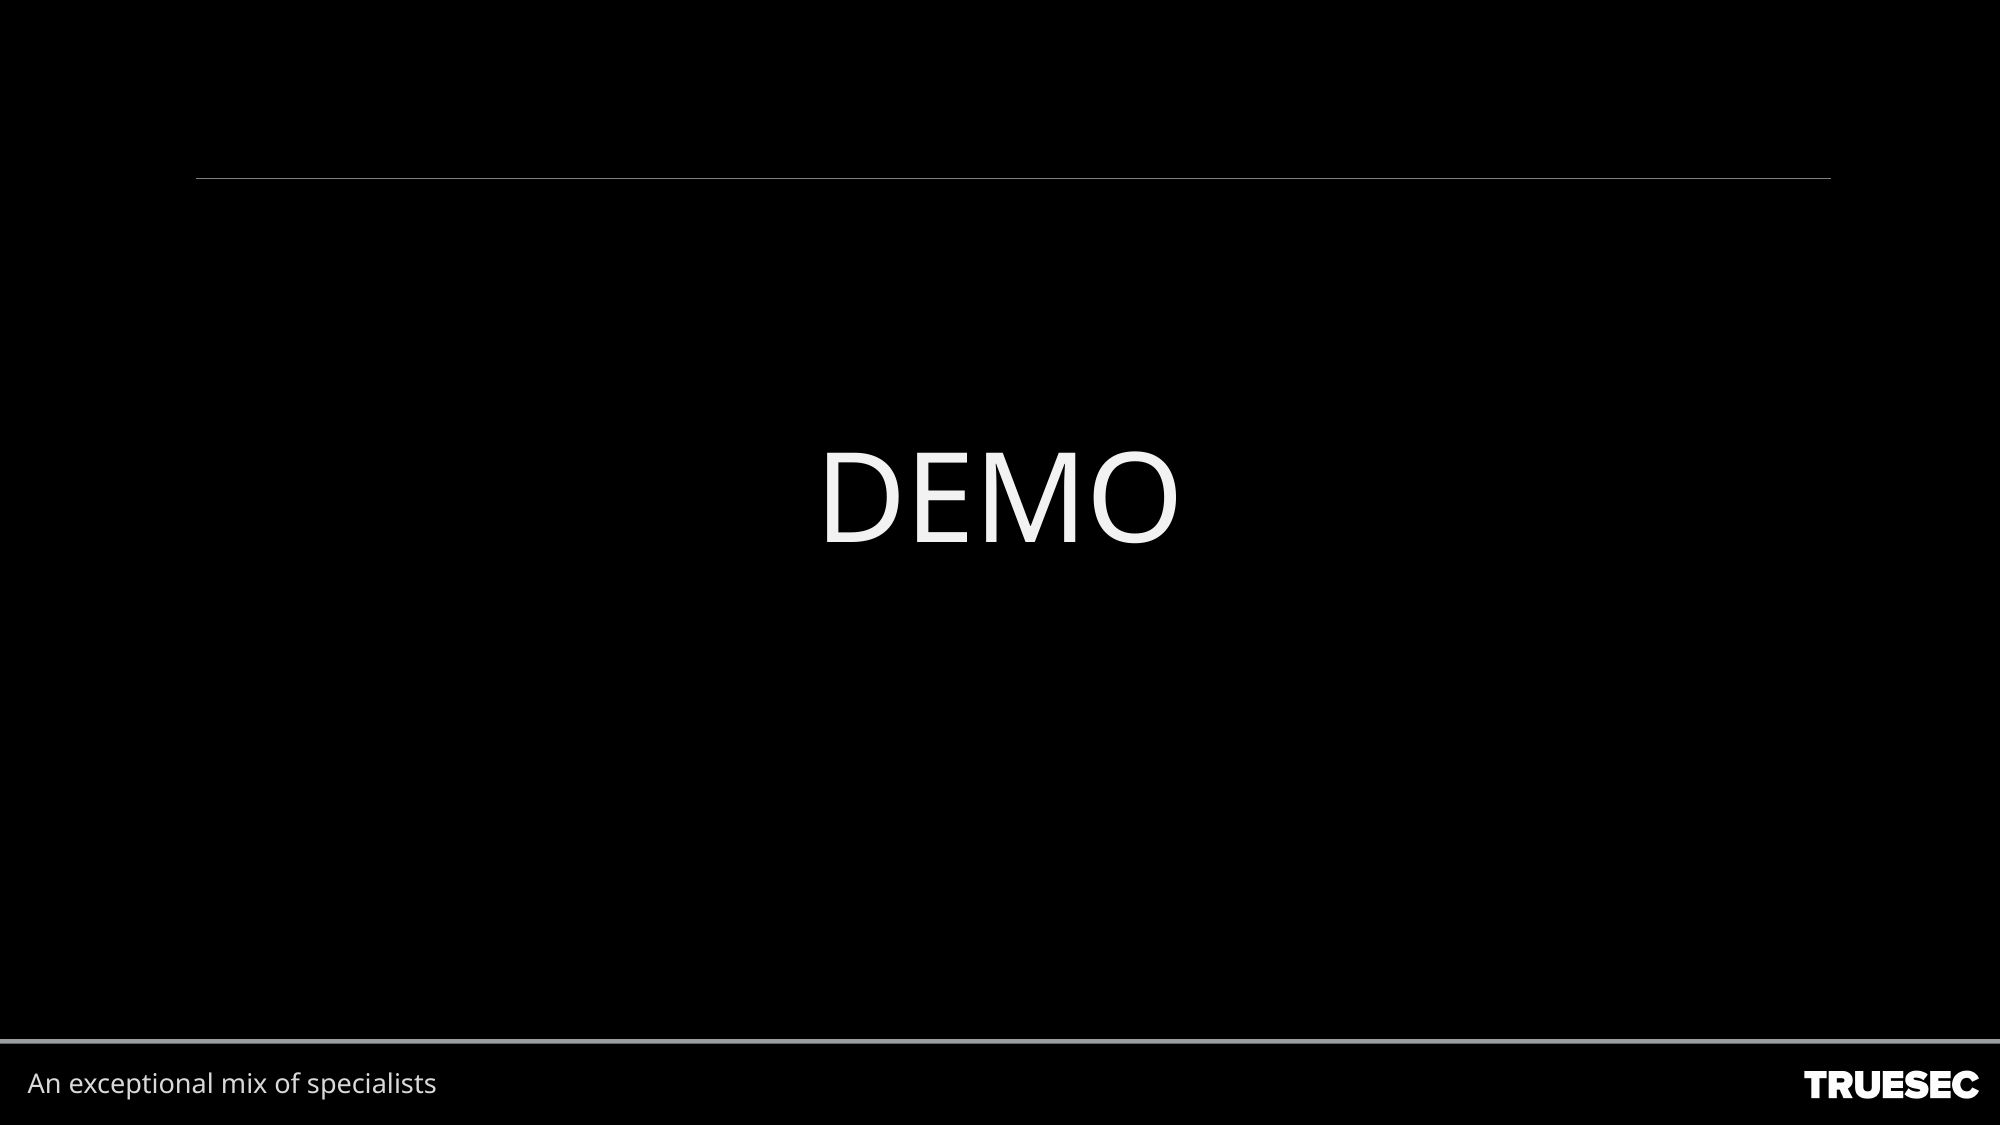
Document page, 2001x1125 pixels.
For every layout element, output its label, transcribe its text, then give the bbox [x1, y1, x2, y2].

picture [1804, 1067, 1979, 1101]
title DEMO [249, 184, 1750, 576]
